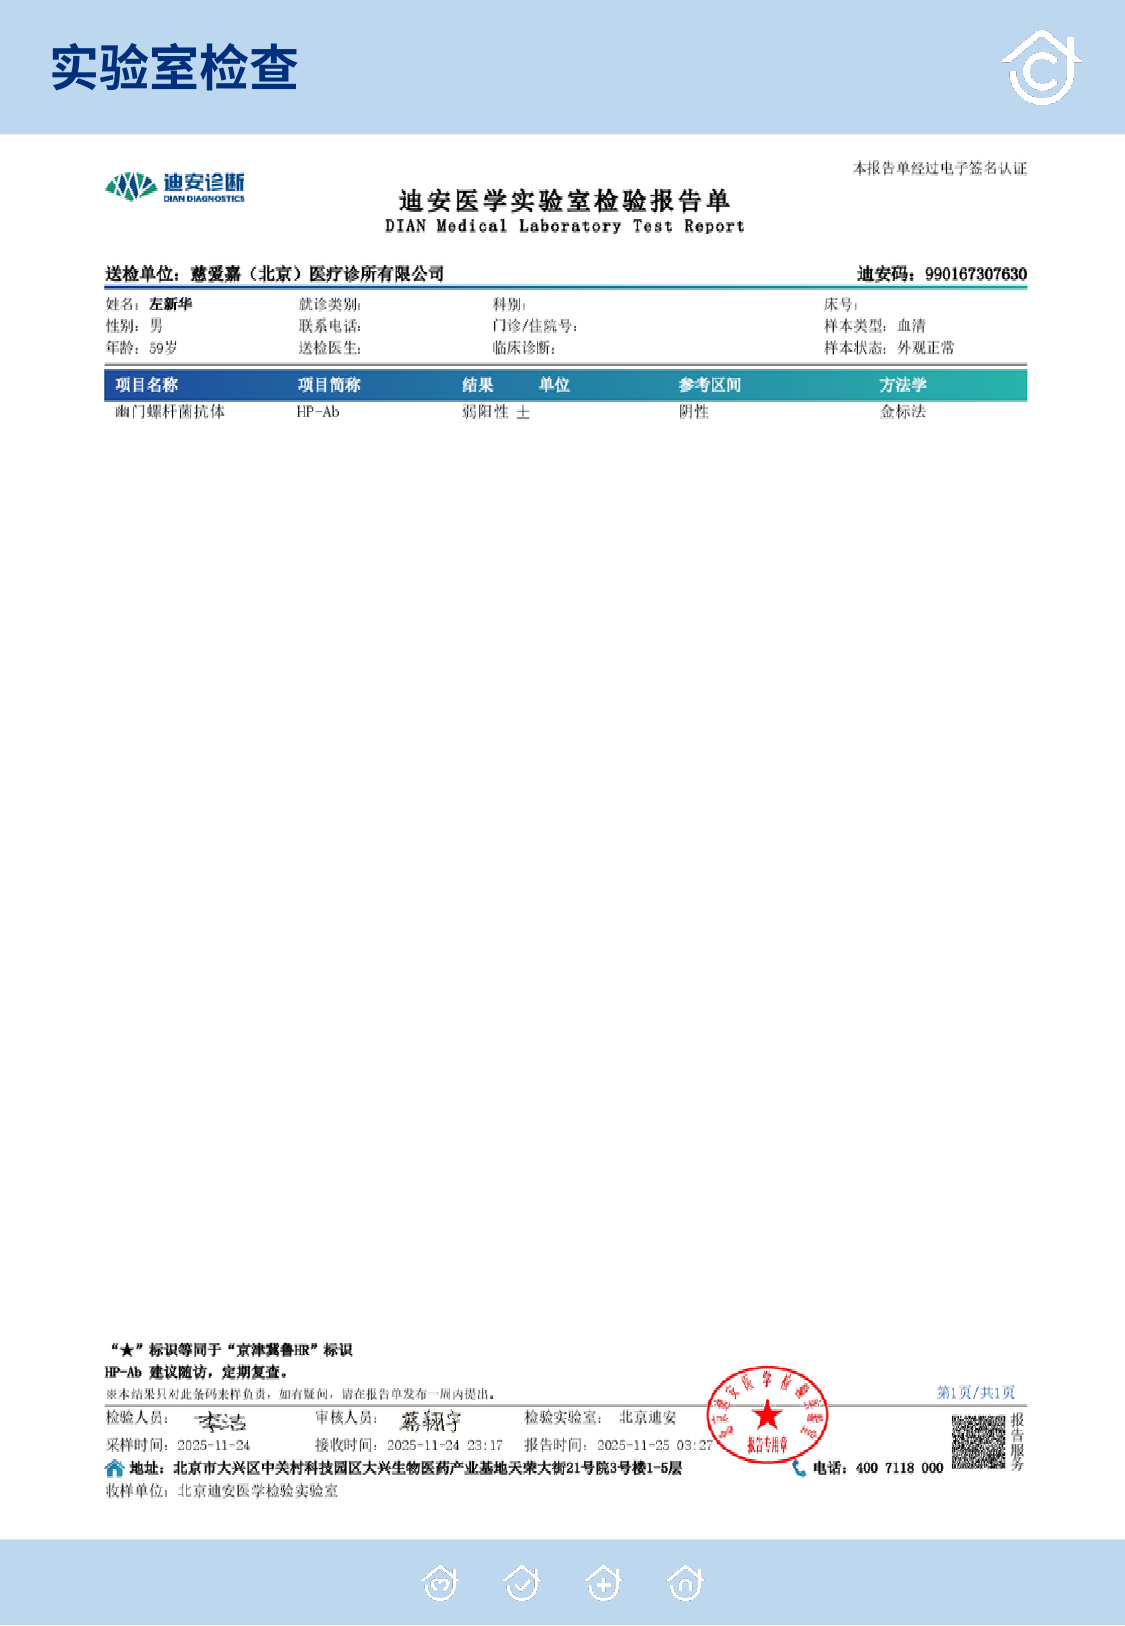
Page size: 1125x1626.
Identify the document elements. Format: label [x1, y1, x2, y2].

picture [992, 17, 1091, 117]
picture [420, 1565, 705, 1601]
picture [76, 145, 1054, 1528]
